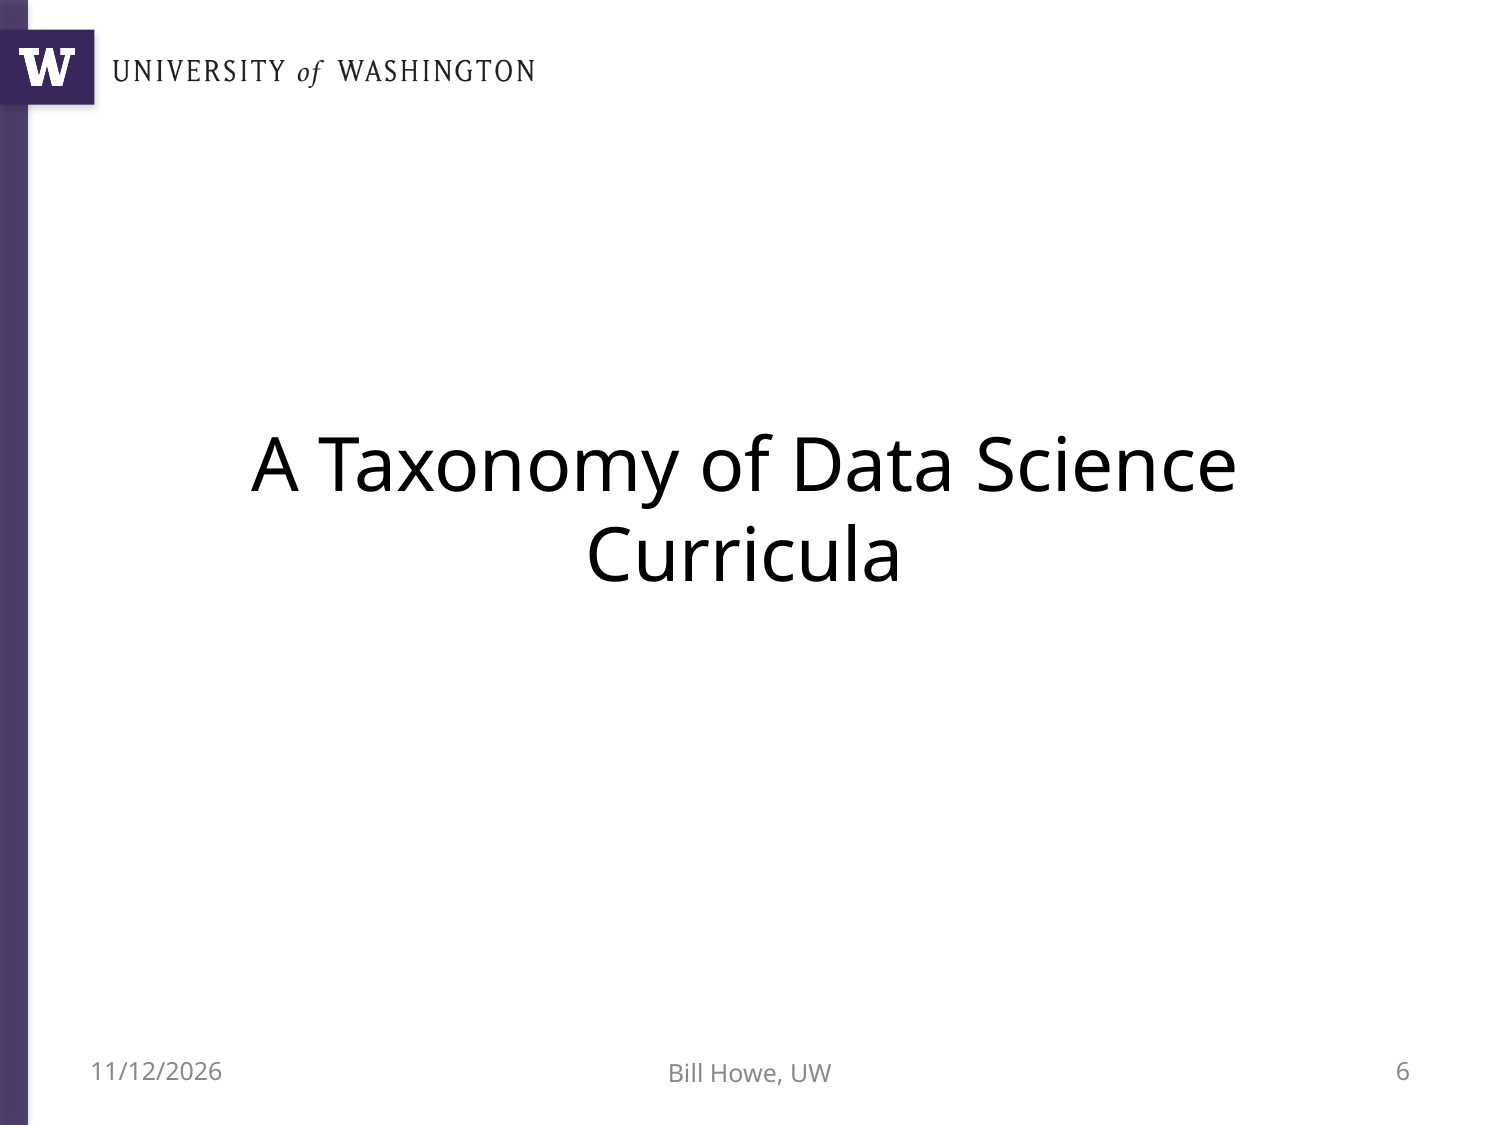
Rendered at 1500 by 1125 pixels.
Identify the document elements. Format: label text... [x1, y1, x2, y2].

title A Taxonomy of Data Science Curricula [69, 437, 1420, 575]
picture [112, 59, 534, 88]
picture [19, 48, 75, 86]
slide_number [75, 1042, 425, 1103]
footer Bill Howe, UW [512, 1042, 988, 1103]
slide_number 6 [1074, 1042, 1425, 1103]
